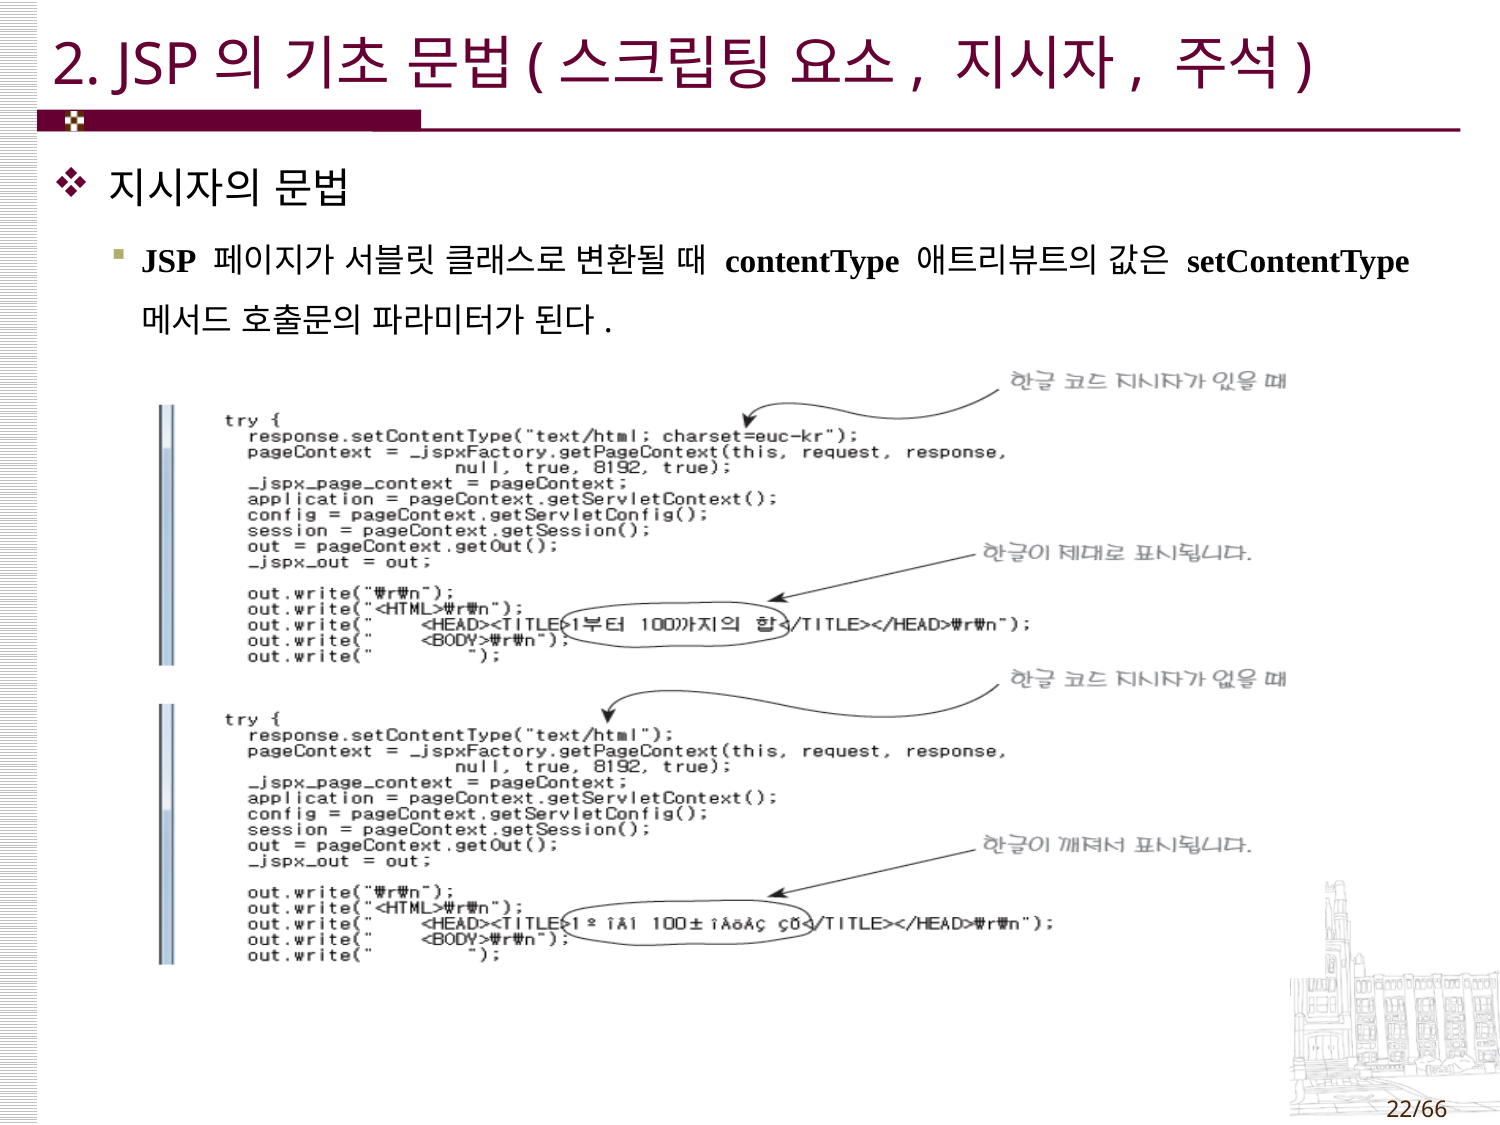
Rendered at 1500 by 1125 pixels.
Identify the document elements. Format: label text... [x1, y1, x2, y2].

picture [65, 111, 84, 131]
list 지시자의 문법 JSP 페이지가 서블릿 클래스로 변환될 때 contentType 애트리뷰트의 값은 setContentType 메서드 호출문의 파라미터가 된다. [37, 154, 1463, 1093]
picture [1290, 874, 1500, 1125]
picture [124, 362, 1326, 978]
title 2. JSP의 기초 문법(스크립팅 요소, 지시자, 주석) [36, 13, 1426, 109]
